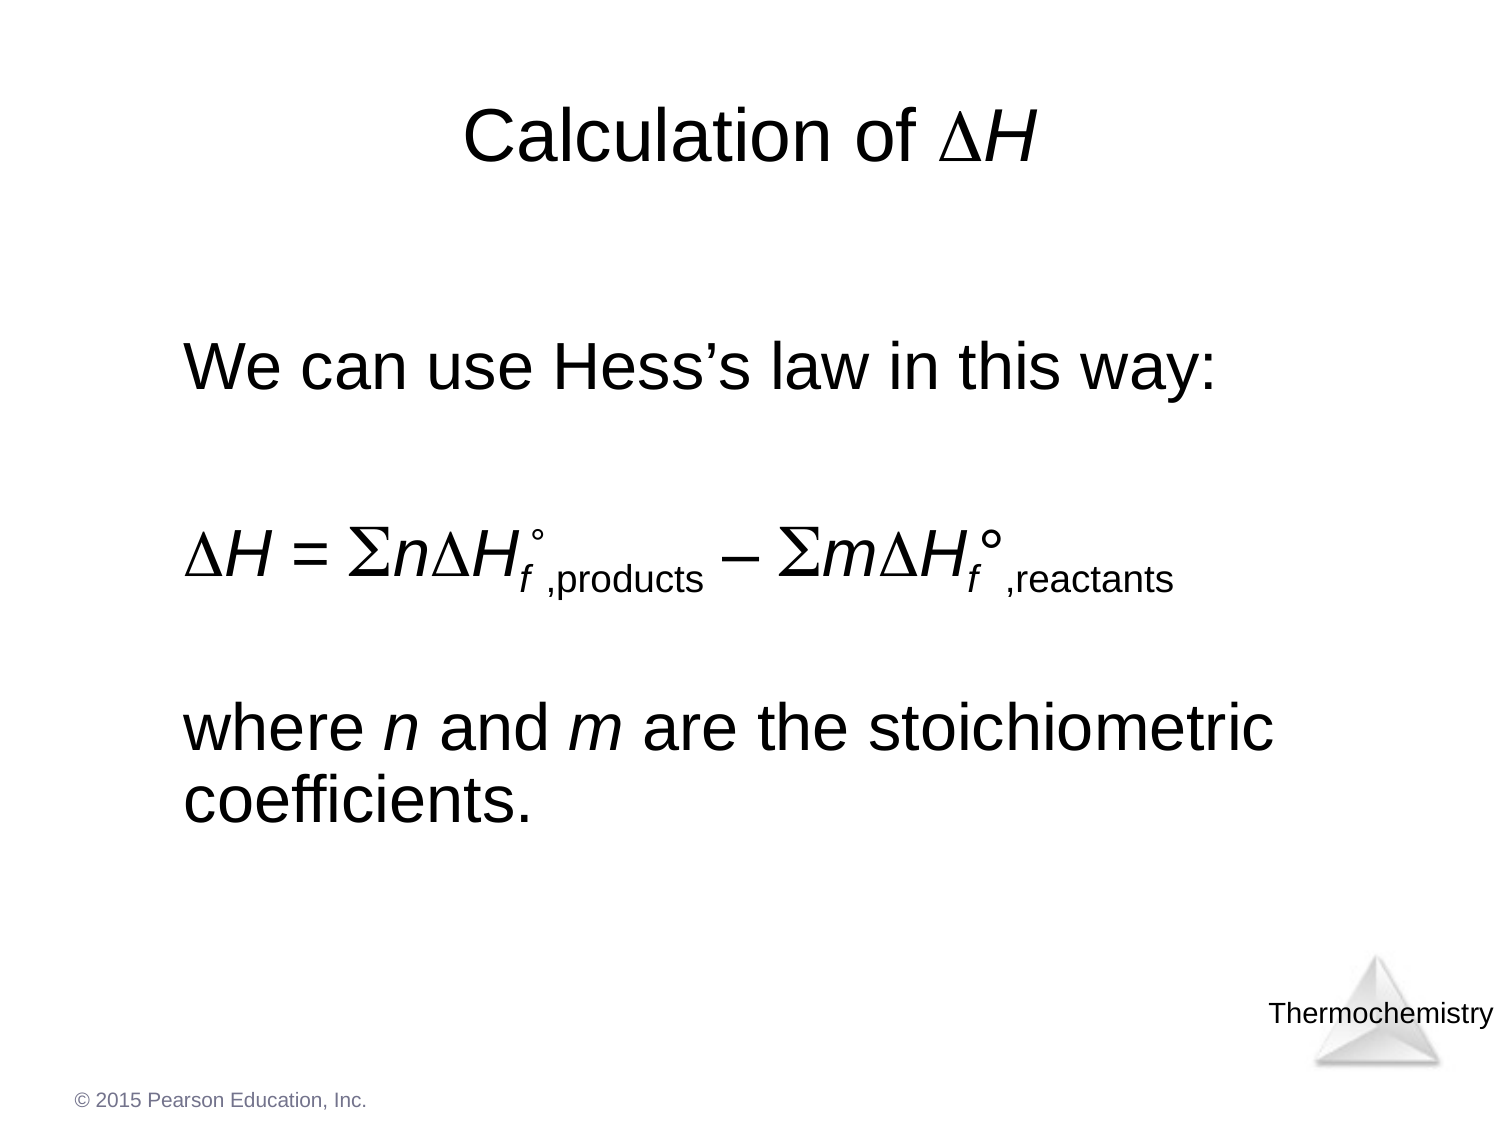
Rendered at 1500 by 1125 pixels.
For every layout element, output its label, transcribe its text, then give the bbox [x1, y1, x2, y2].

list We can use Hess’s law in this way: H = nHf°,products – mHf°,reactants where n and m are the stoichiometric coefficients. [112, 324, 1388, 1001]
picture [1275, 906, 1478, 1109]
title Calculation of H [0, 37, 1500, 226]
